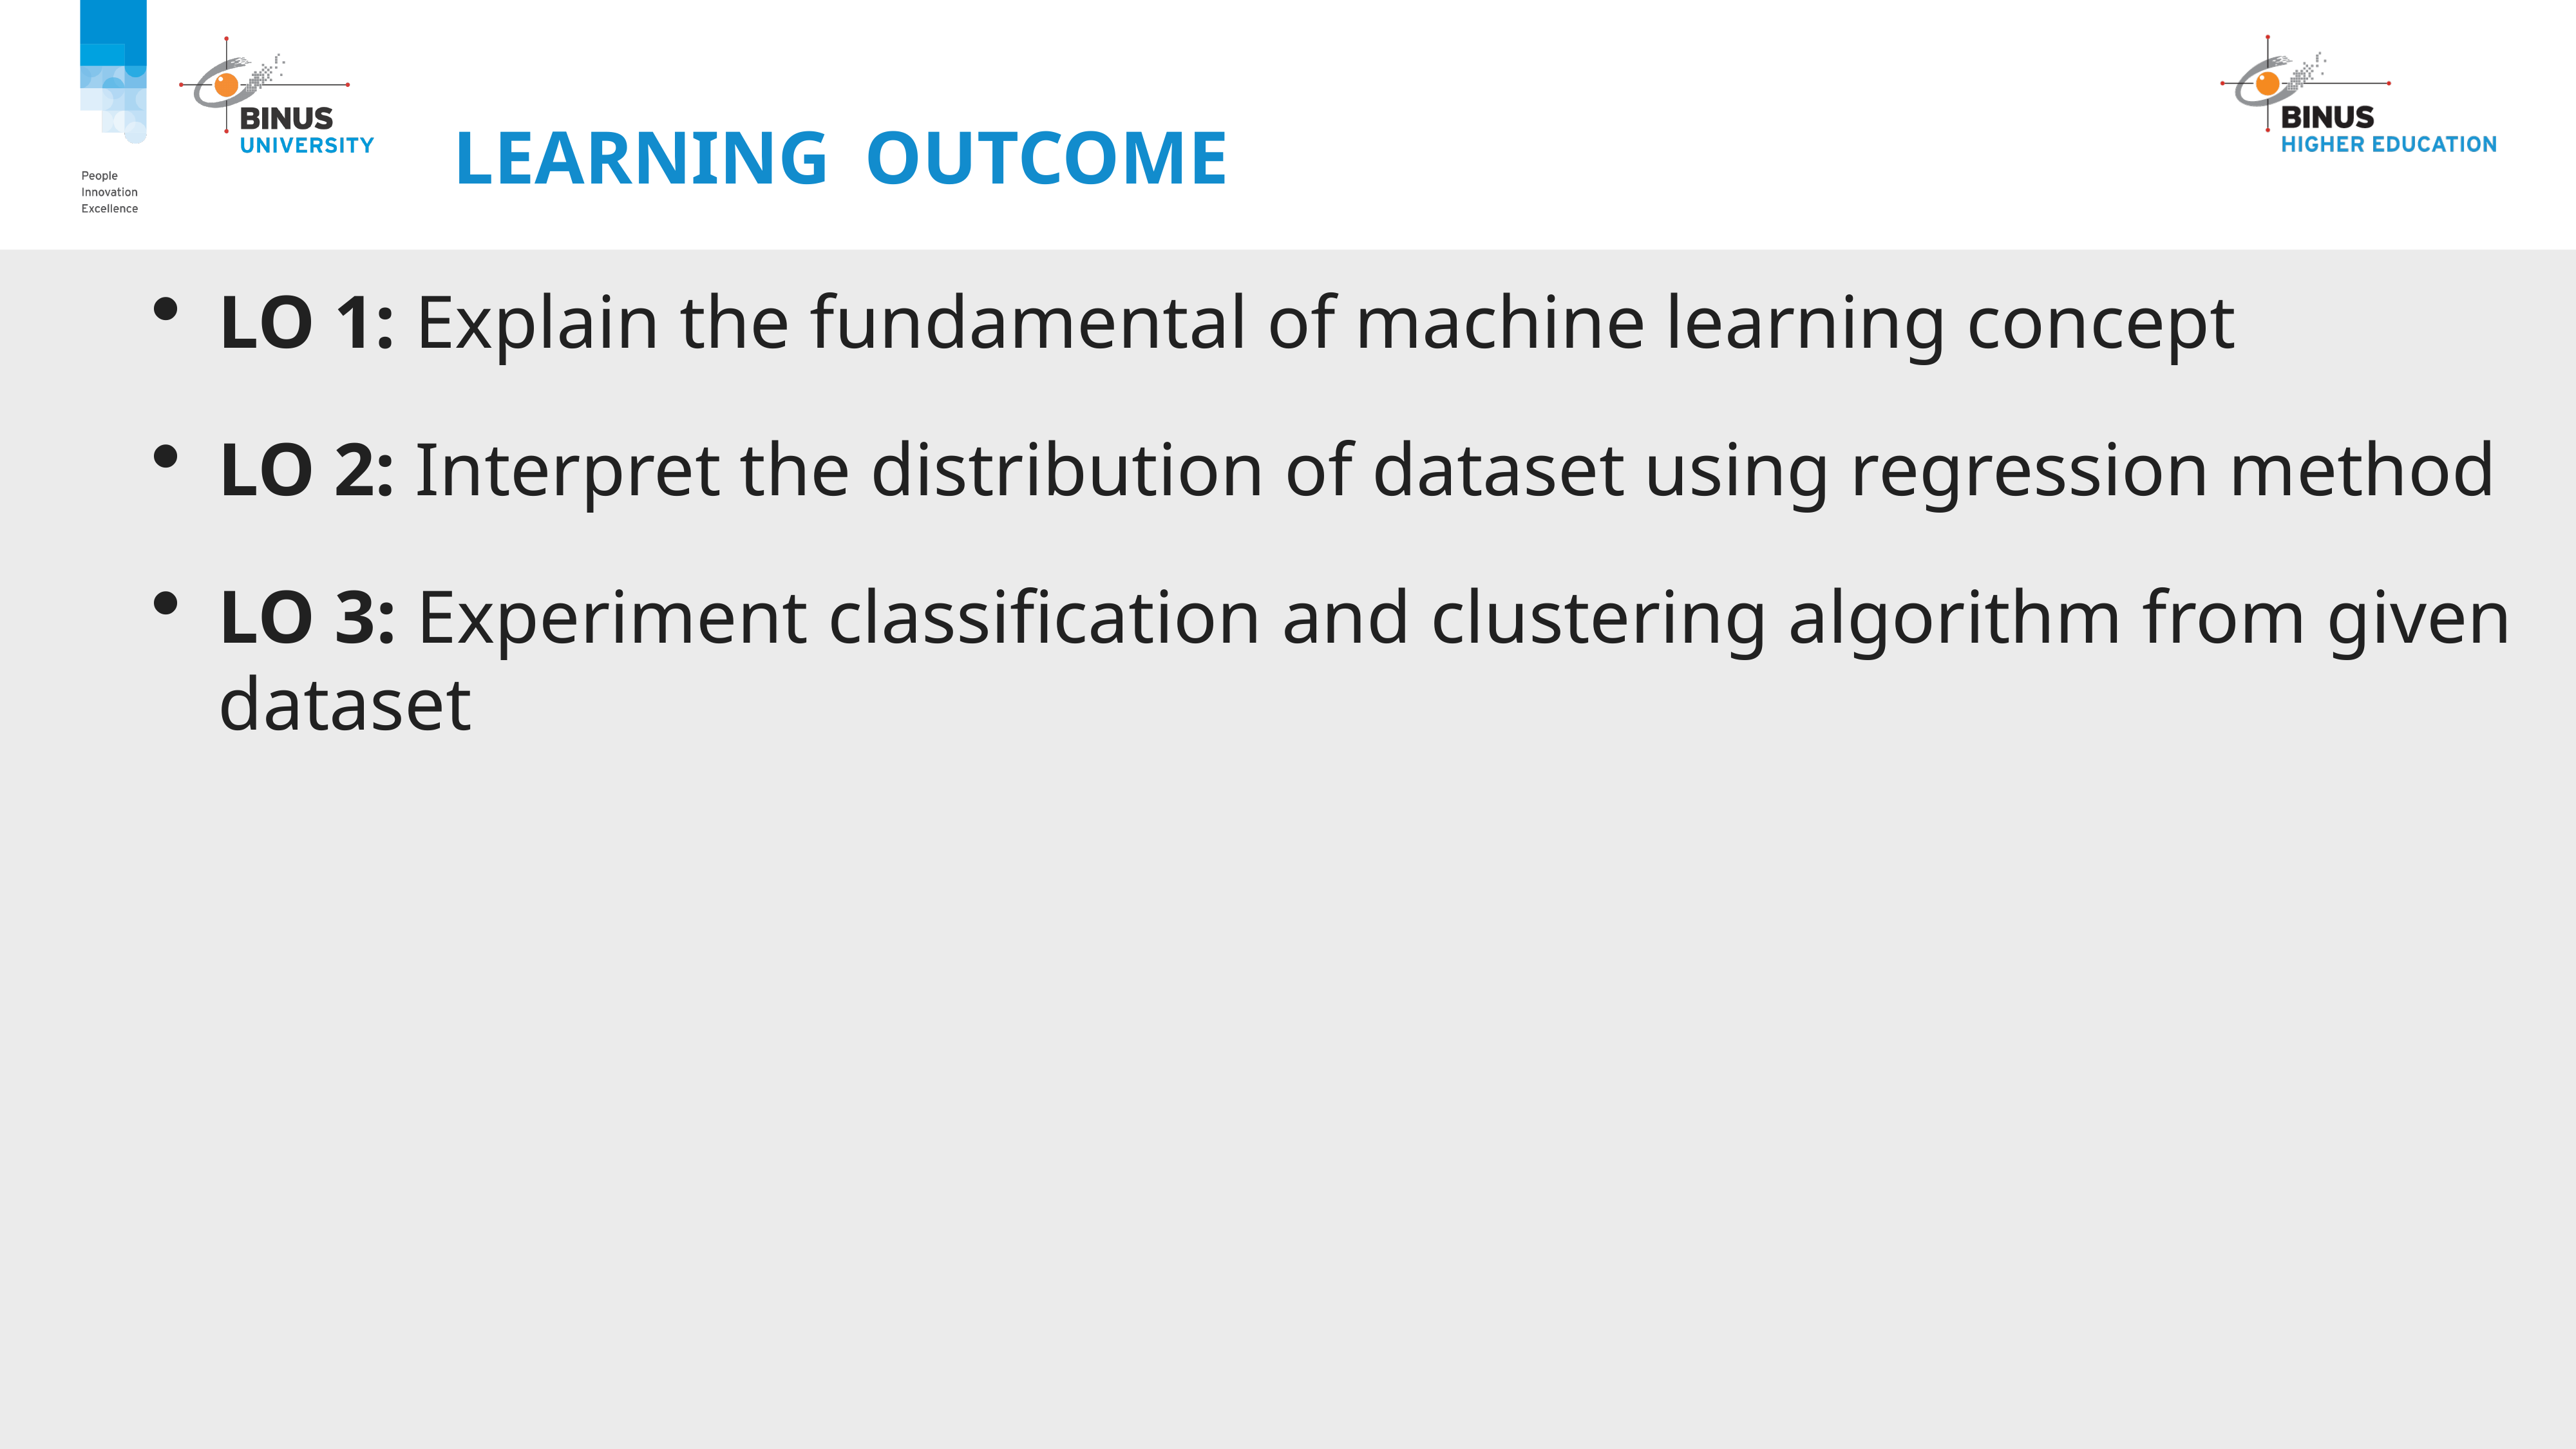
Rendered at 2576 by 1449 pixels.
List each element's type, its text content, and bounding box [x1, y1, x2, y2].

picture [174, 25, 374, 161]
list LO 1: Explain the fundamental of machine learning concept LO 2: Interpret the distribution of dataset using regression method LO 3: Experiment classification and clustering algorithm from given dataset [48, 270, 2520, 1449]
picture [81, 146, 146, 213]
picture [2199, 0, 2496, 156]
title Learning Outcome [448, 79, 2003, 134]
picture [80, 66, 147, 144]
